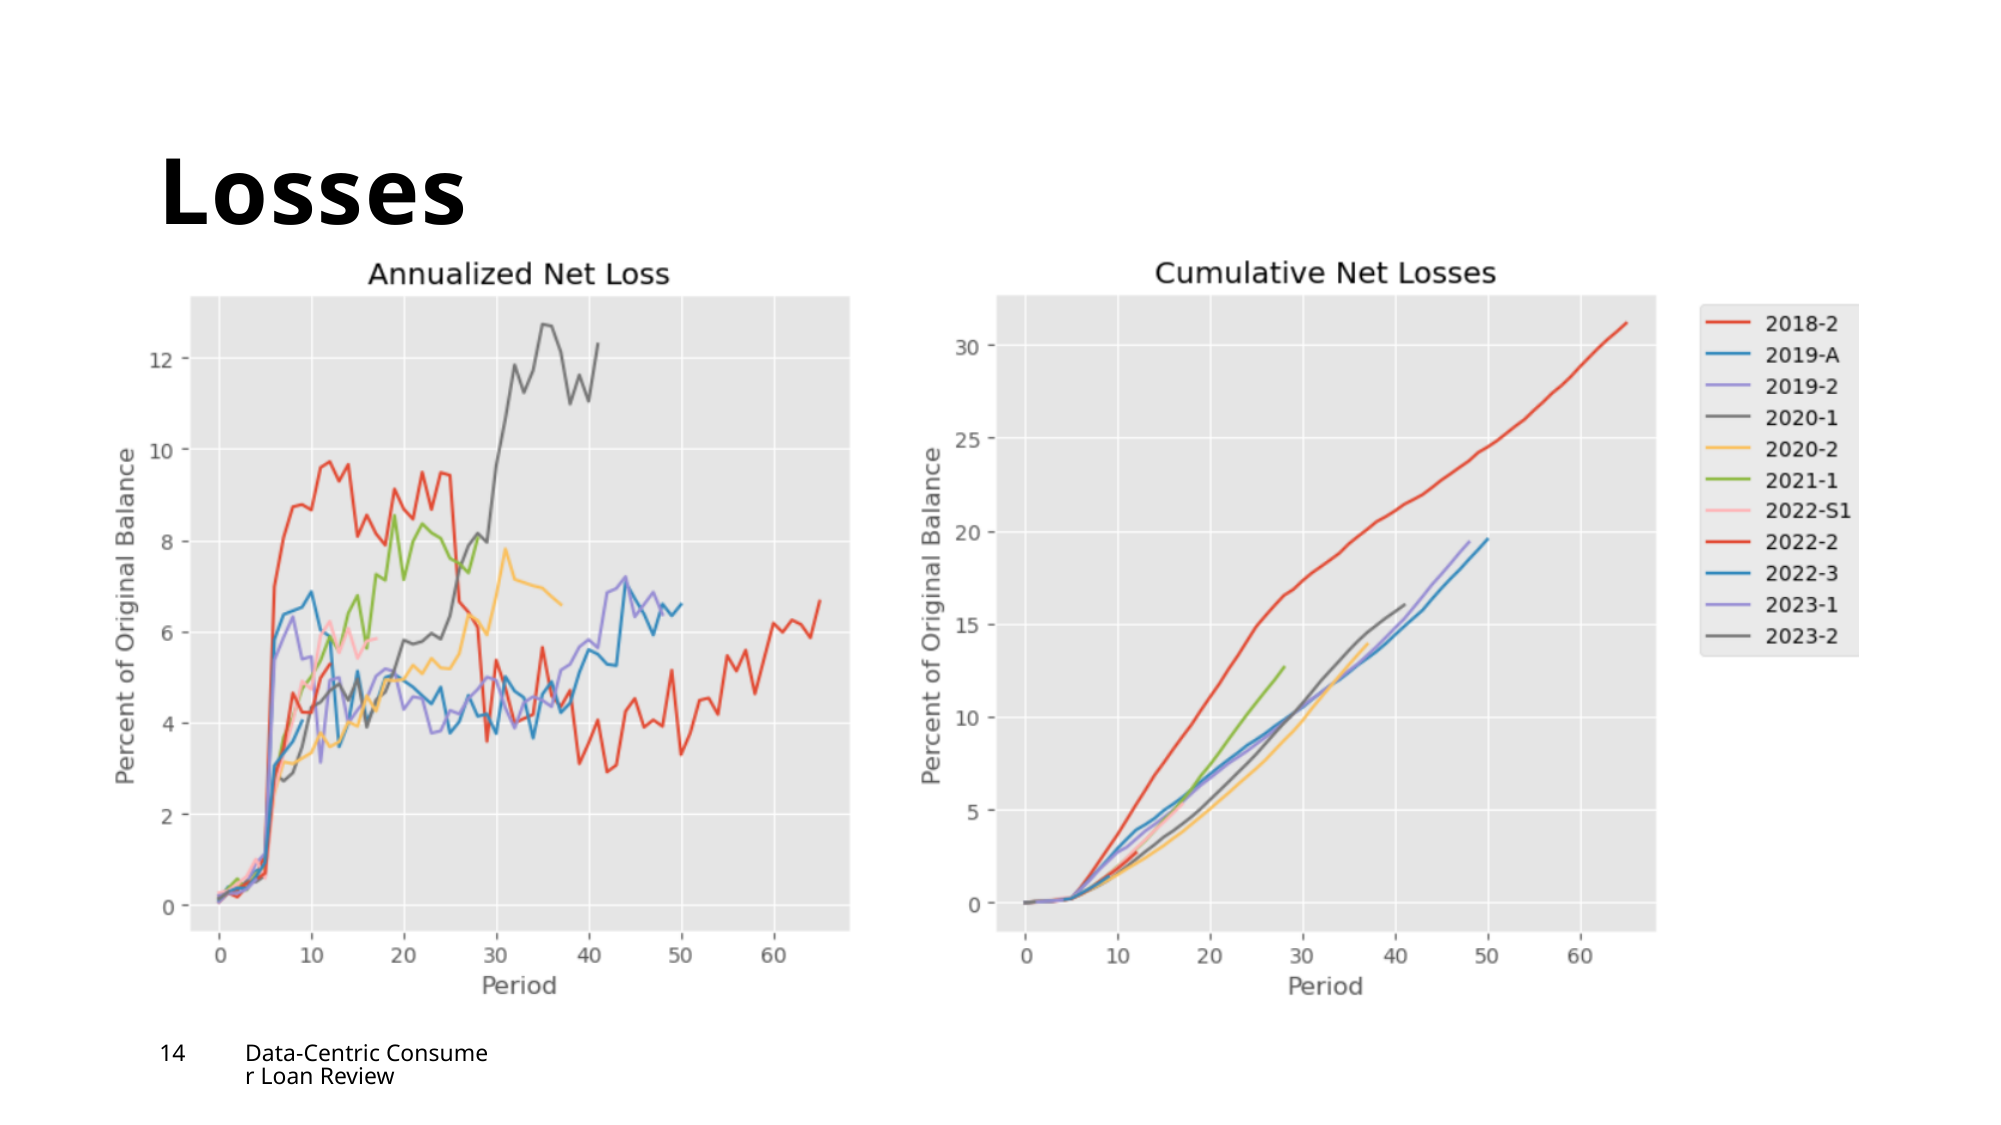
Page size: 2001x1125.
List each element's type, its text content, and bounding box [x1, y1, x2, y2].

title Losses [158, 144, 969, 245]
picture [100, 259, 858, 1000]
footer Data-Centric Consumer Loan Review [246, 1038, 491, 1080]
slide_number 14 [159, 1038, 246, 1080]
picture [912, 259, 1859, 996]
